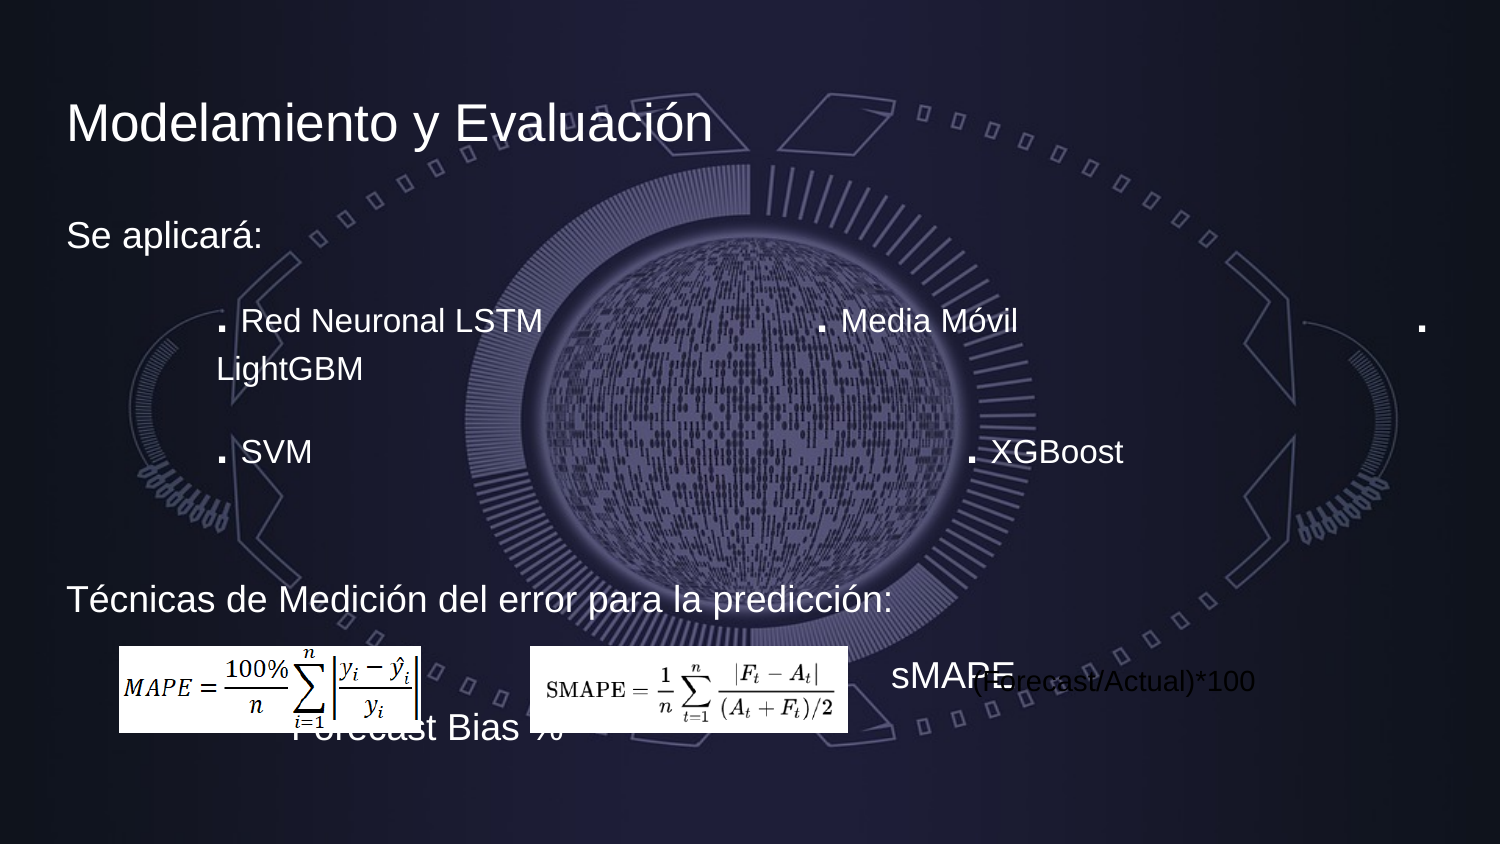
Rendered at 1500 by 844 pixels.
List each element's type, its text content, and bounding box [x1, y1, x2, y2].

picture [0, 0, 1500, 844]
title Modelamiento y Evaluación [51, 72, 1449, 167]
list Se aplicará: . Red Neuronal LSTM . Media Móvil . LightGBM . SVM . XGBoost Técnicas de Medición del error para la predicción: MAPE sMAPE Forecast Bias % [51, 189, 1449, 790]
text_box (Forecast/Actual)*100 [957, 646, 1285, 712]
